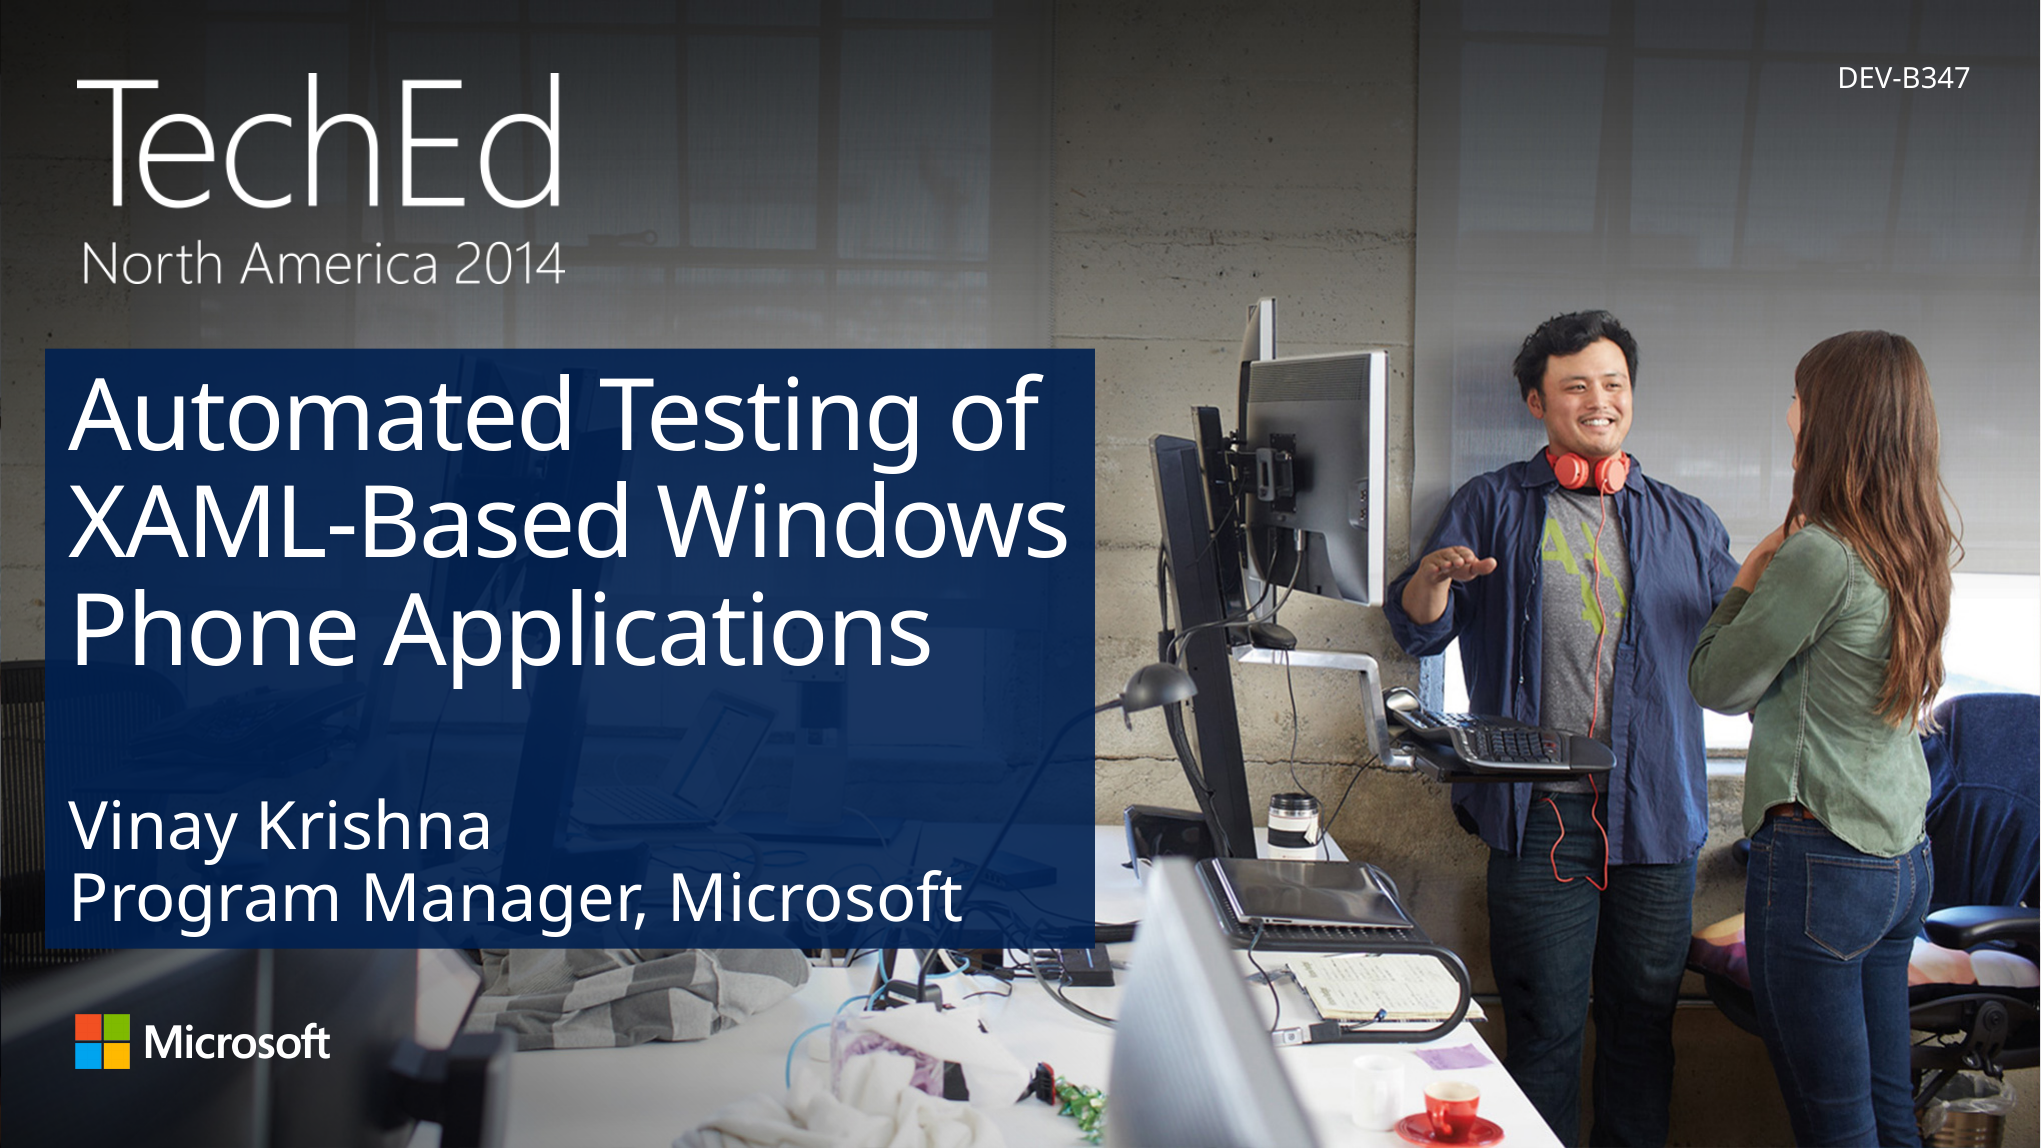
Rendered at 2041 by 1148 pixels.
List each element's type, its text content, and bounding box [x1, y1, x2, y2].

list DEV-B347 [1695, 48, 1996, 111]
list Vinay Krishna Program Manager, Microsoft [45, 693, 1096, 949]
picture [0, 0, 2041, 1148]
title Automated Testing of XAML-Based Windows Phone Applications [44, 348, 1095, 694]
